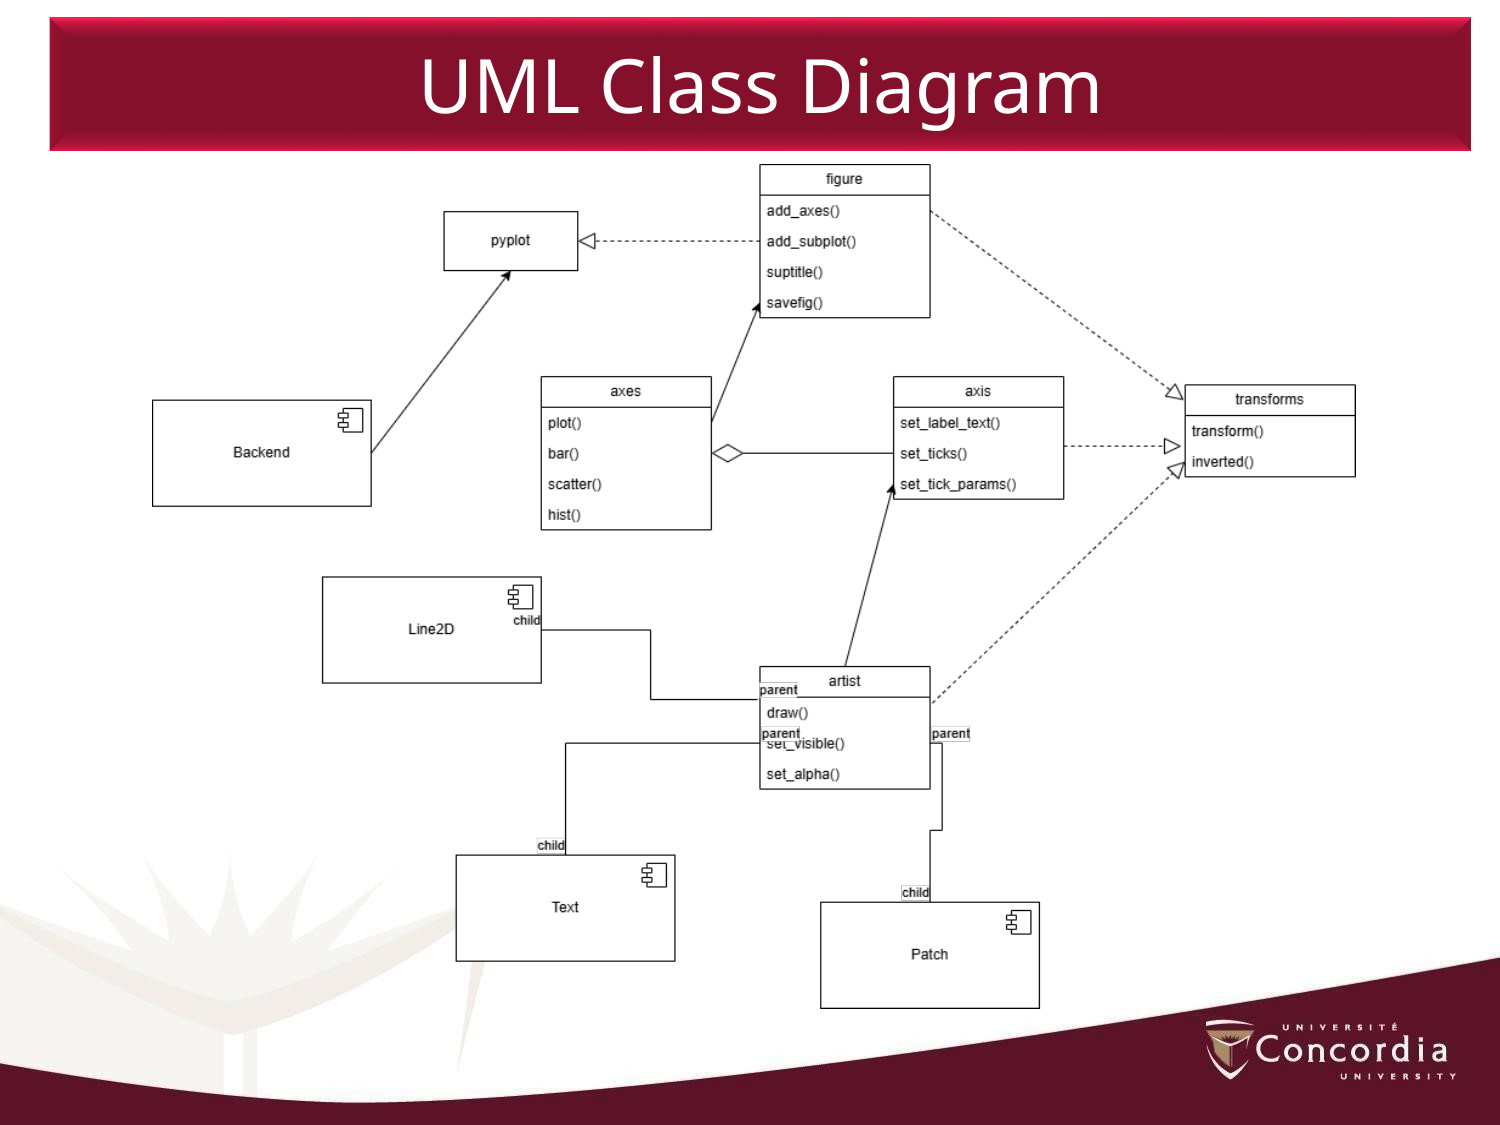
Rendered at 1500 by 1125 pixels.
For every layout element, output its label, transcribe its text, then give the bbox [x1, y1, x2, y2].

picture [0, 0, 1500, 1125]
text_box UML Class Diagram [96, 38, 1424, 130]
text_box [49, 17, 1471, 151]
